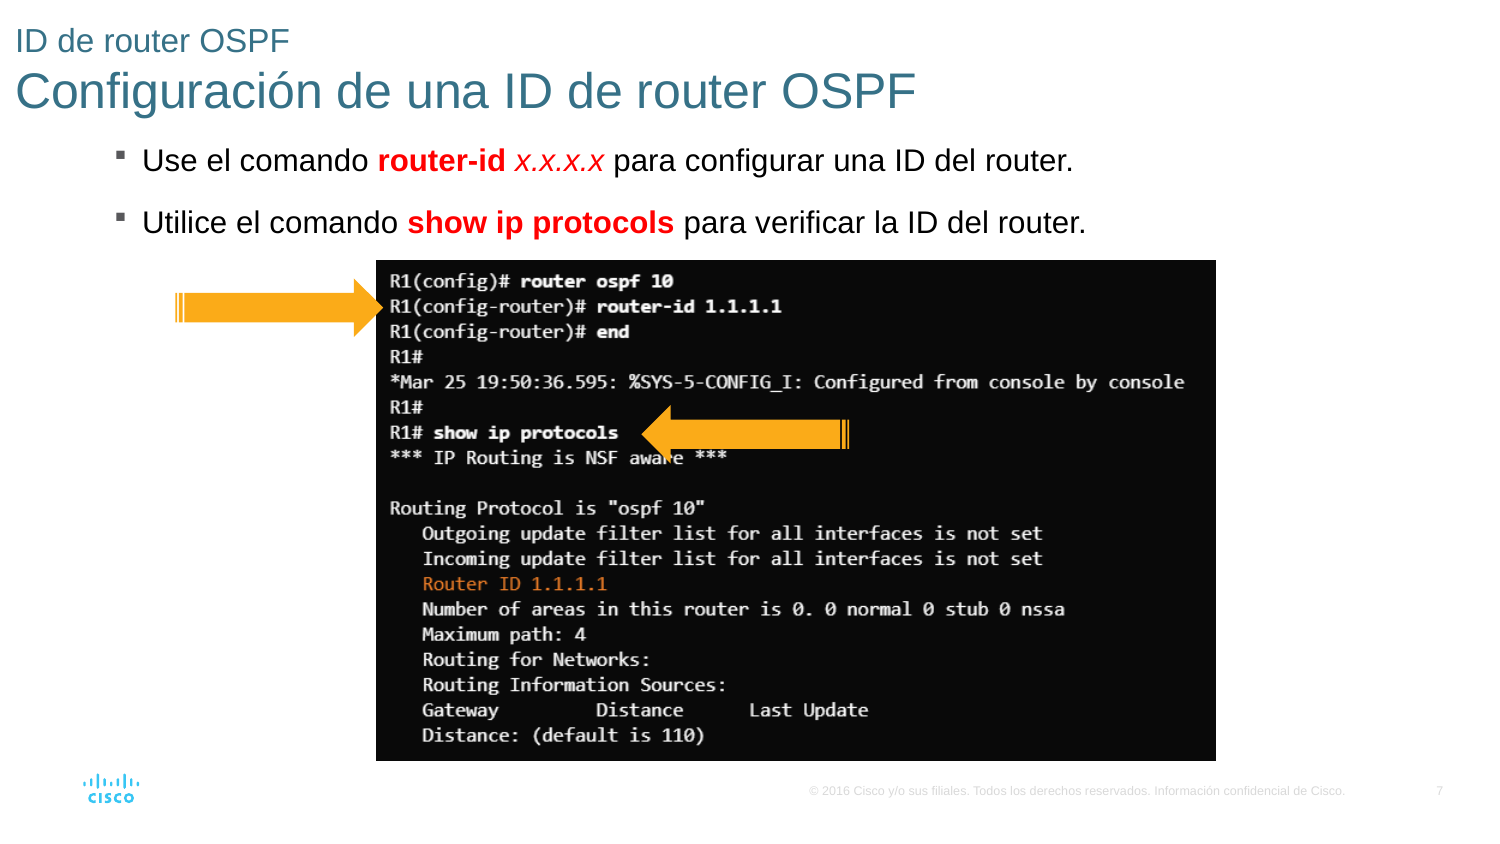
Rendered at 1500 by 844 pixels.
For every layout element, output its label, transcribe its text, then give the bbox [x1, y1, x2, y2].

title ID de router OSPF Configuración de una ID de router OSPF [0, 6, 1500, 131]
list Use el comando router-id x.x.x.x para configurar una ID del router. Utilice el comando show ip protocols para verificar la ID del router. [99, 132, 1387, 819]
text_box [173, 276, 370, 339]
picture [376, 260, 1216, 761]
